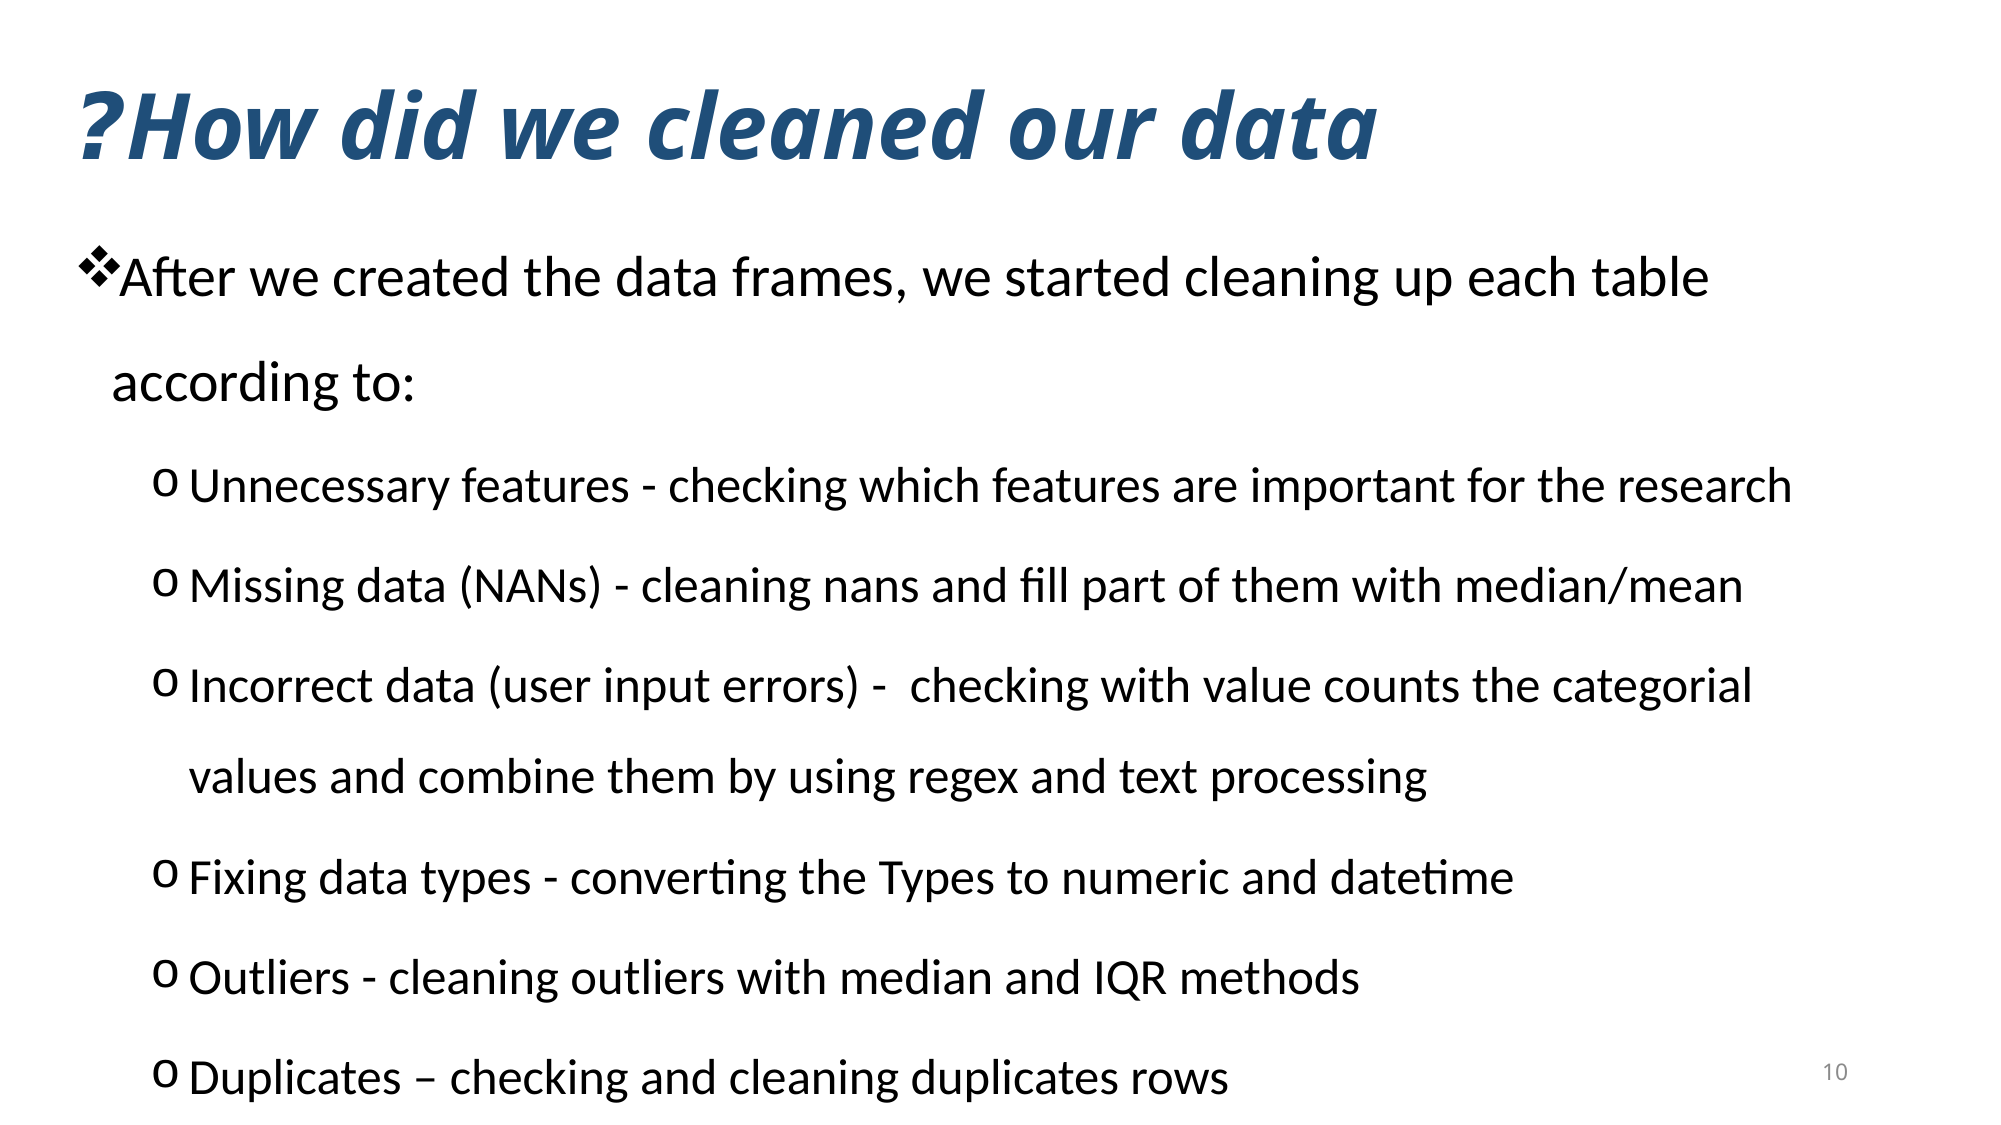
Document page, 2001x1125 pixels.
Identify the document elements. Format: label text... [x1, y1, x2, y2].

title How did we cleaned our data? [58, 21, 1784, 196]
list After we created the data frames, we started cleaning up each table according to: Unnecessary features - checking which features are important for the research Missing data (NANs) - cleaning nans and fill part of them with median/mean Incorrect data (user input errors) - checking with value counts the categorial values and combine them by using regex and text processing Fixing data types - converting the Types to numeric and datetime Outliers - cleaning outliers with median and IQR methods Duplicates – checking and cleaning duplicates rows [58, 196, 1829, 1125]
slide_number 10 [1413, 1042, 1864, 1103]
